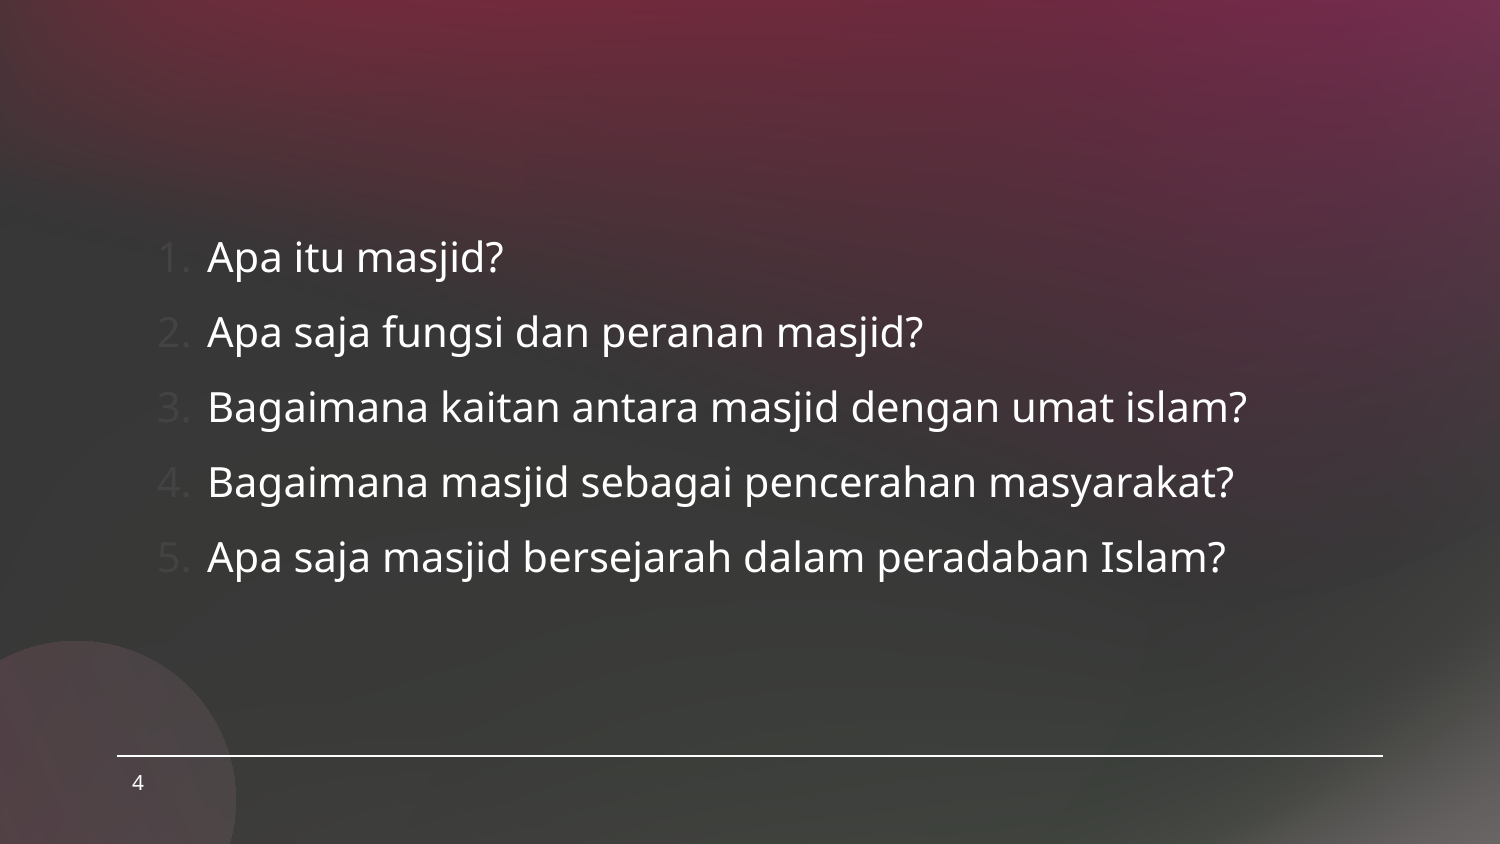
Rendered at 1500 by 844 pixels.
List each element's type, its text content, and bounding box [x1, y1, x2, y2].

picture [0, 0, 1500, 844]
list Apa itu masjid? Apa saja fungsi dan peranan masjid? Bagaimana kaitan antara masjid dengan umat islam? Bagaimana masjid sebagai pencerahan masyarakat? Apa saja masjid bersejarah dalam peradaban Islam? [116, 190, 1383, 756]
slide_number 4 [116, 758, 207, 809]
